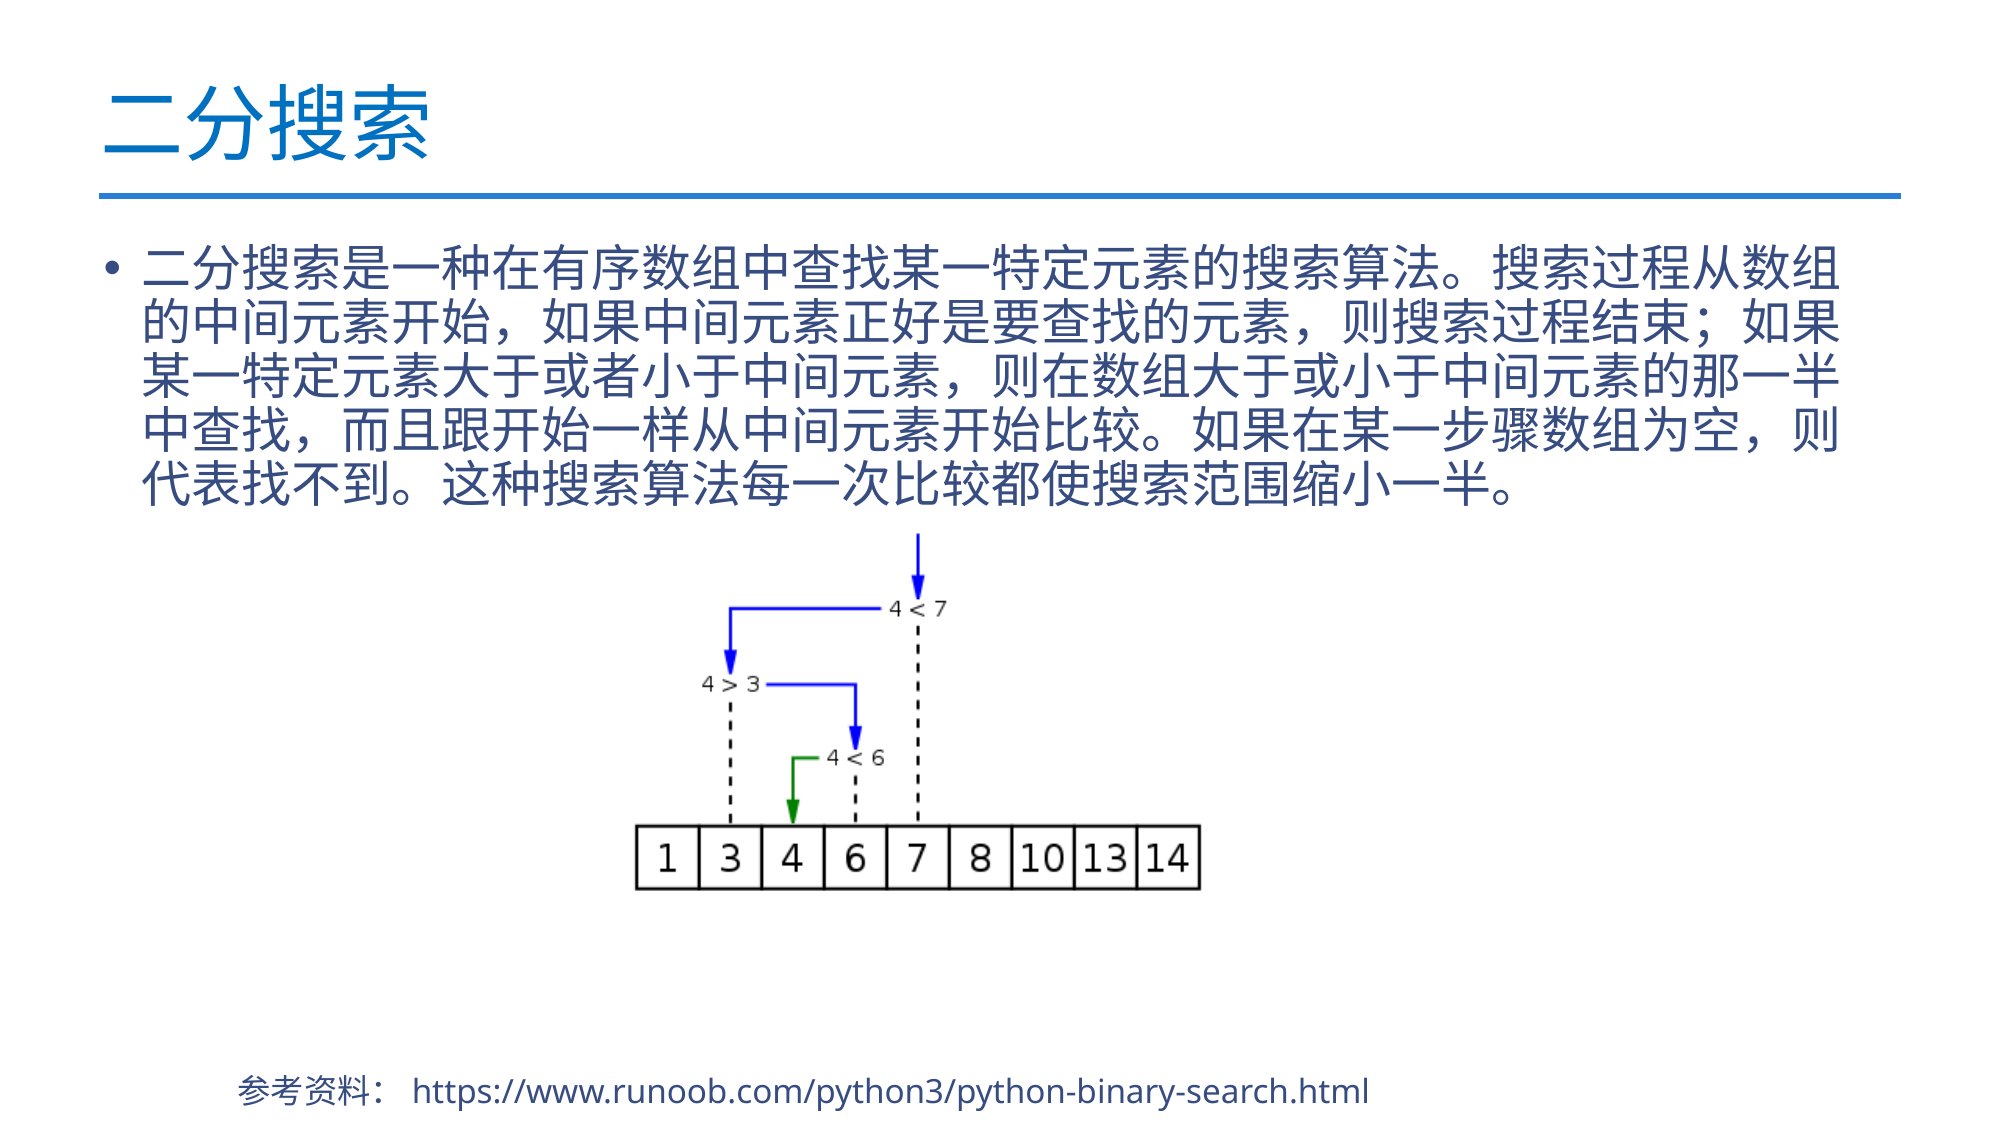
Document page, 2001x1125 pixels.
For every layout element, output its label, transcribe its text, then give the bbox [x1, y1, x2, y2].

title 二分搜索 [85, 73, 1383, 179]
text_box 参考资料：https://www.runoob.com/python3/python-binary-search.html [222, 1062, 1413, 1118]
picture [612, 515, 1231, 916]
list 二分搜索是一种在有序数组中查找某一特定元素的搜索算法。搜索过程从数组的中间元素开始，如果中间元素正好是要查找的元素，则搜索过程结束；如果某一特定元素大于或者小于中间元素，则在数组大于或小于中间元素的那一半中查找，而且跟开始一样从中间元素开始比较。如果在某一步骤数组为空，则代表找不到。这种搜索算法每一次比较都使搜索范围缩小一半。 [88, 235, 1901, 929]
